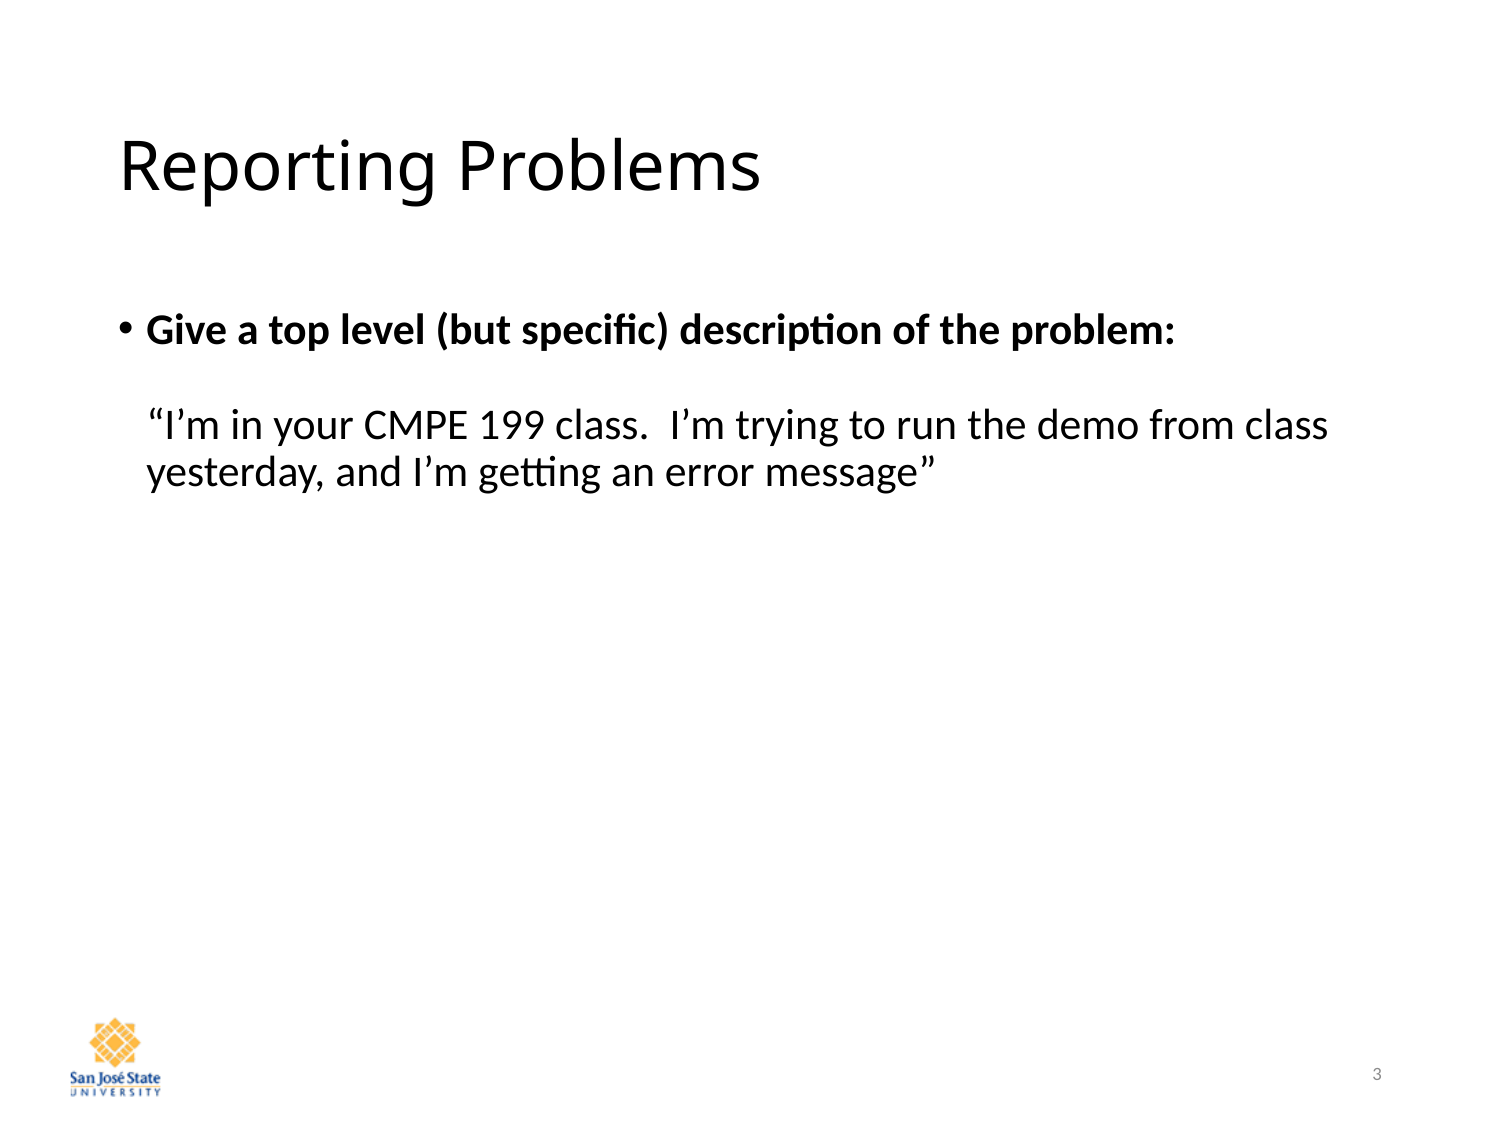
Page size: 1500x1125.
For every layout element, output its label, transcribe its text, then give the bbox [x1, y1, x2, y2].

list Give a top level (but specific) description of the problem: “I’m in your CMPE 199 class. I’m trying to run the demo from class yesterday, and I’m getting an error message” [103, 299, 1397, 1014]
slide_number 3 [1059, 1042, 1397, 1103]
title Reporting Problems [103, 59, 1397, 278]
picture [60, 1012, 166, 1112]
